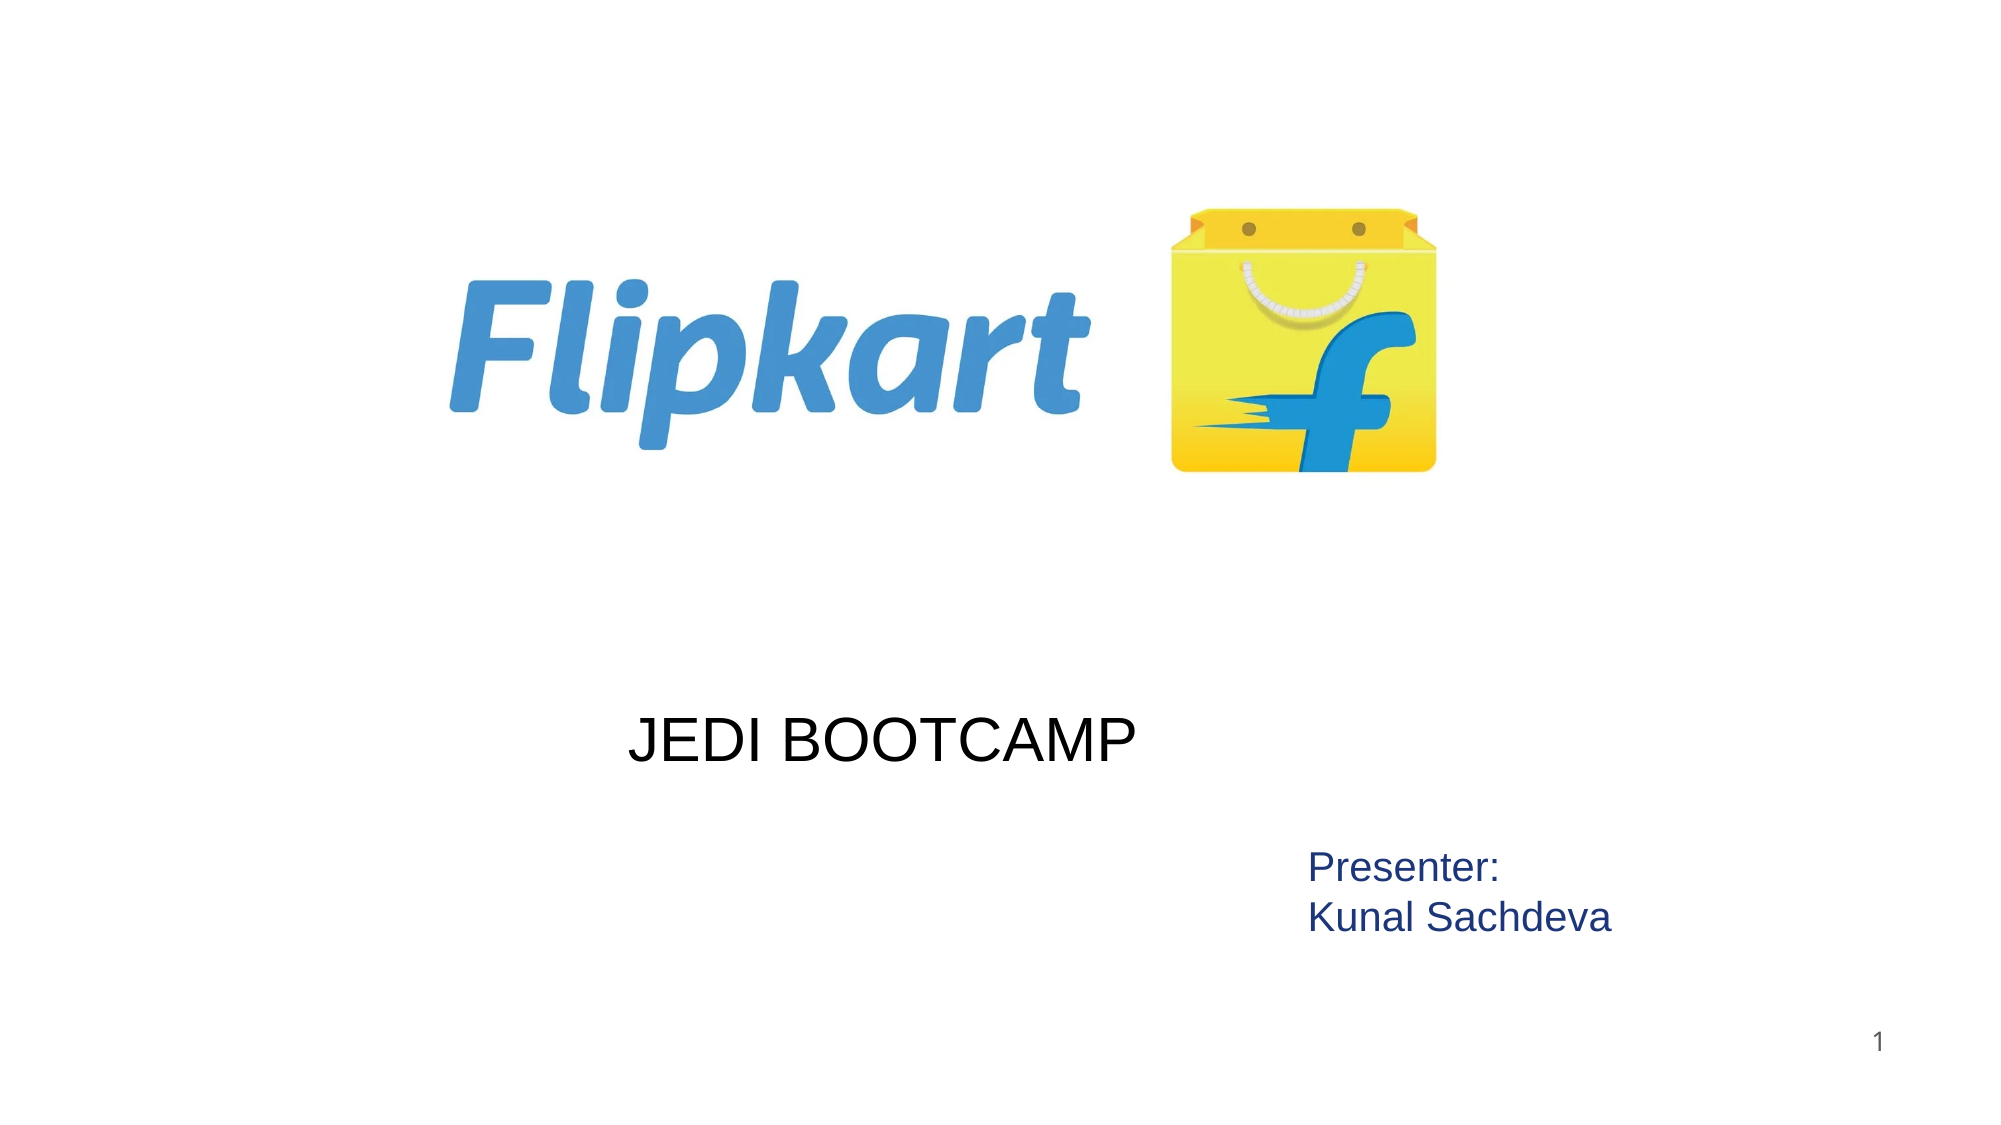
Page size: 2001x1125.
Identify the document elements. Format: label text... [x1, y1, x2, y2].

slide_number 1 [1841, 1035, 1887, 1051]
text_box Presenter: Kunal Sachdeva [1292, 831, 1809, 947]
text_box JEDI BOOTCAMP [613, 691, 1211, 782]
picture [355, 23, 1541, 662]
